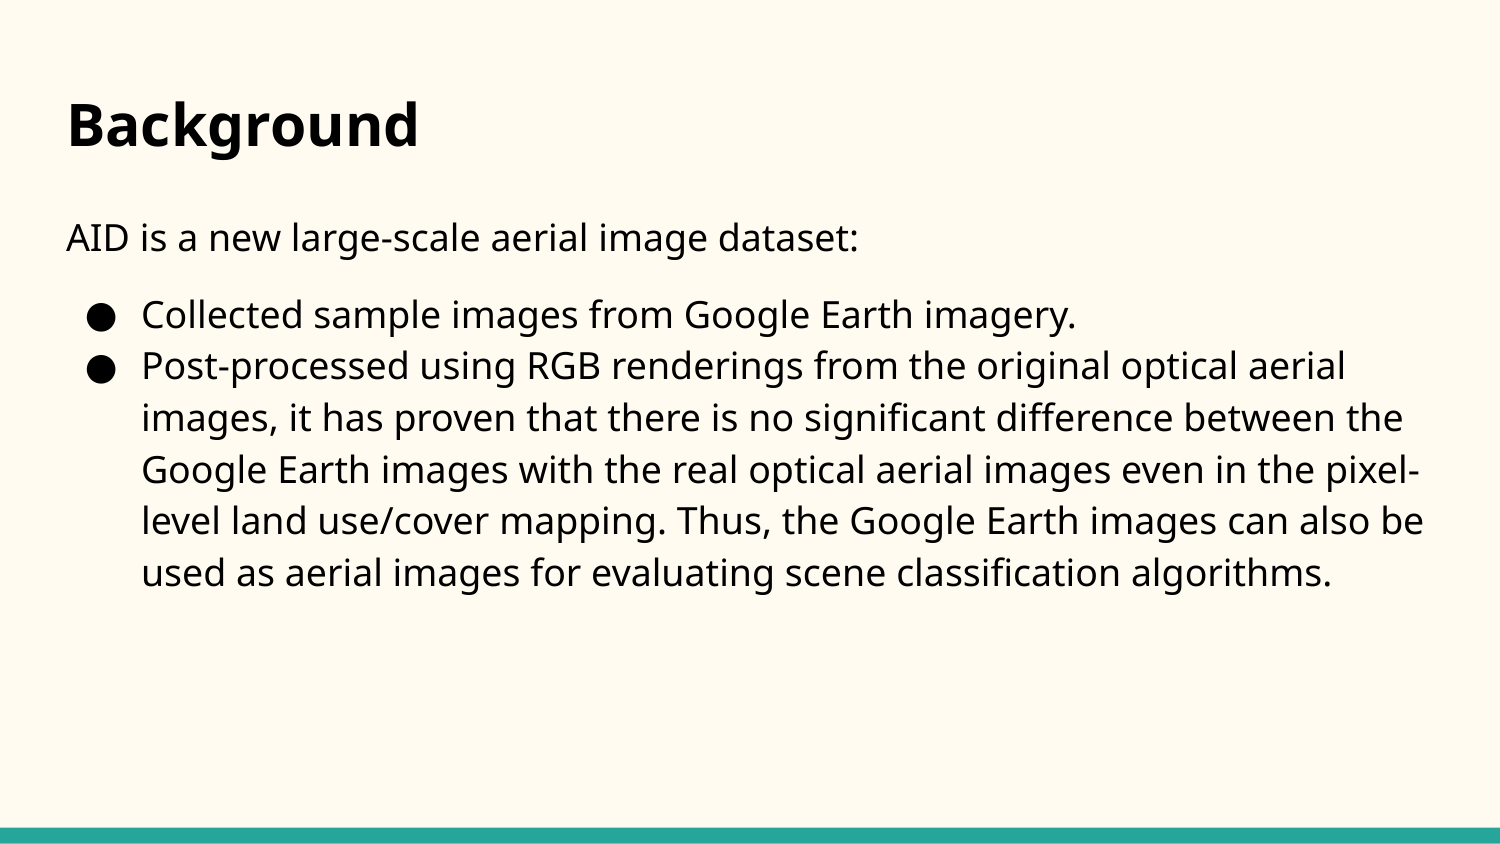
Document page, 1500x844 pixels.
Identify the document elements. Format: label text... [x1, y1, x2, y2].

list AID is a new large-scale aerial image dataset: Collected sample images from Google Earth imagery. Post-processed using RGB renderings from the original optical aerial images, it has proven that there is no significant difference between the Google Earth images with the real optical aerial images even in the pixel-level land use/cover mapping. Thus, the Google Earth images can also be used as aerial images for evaluating scene classification algorithms. [51, 192, 1449, 750]
title Background [51, 72, 1449, 174]
